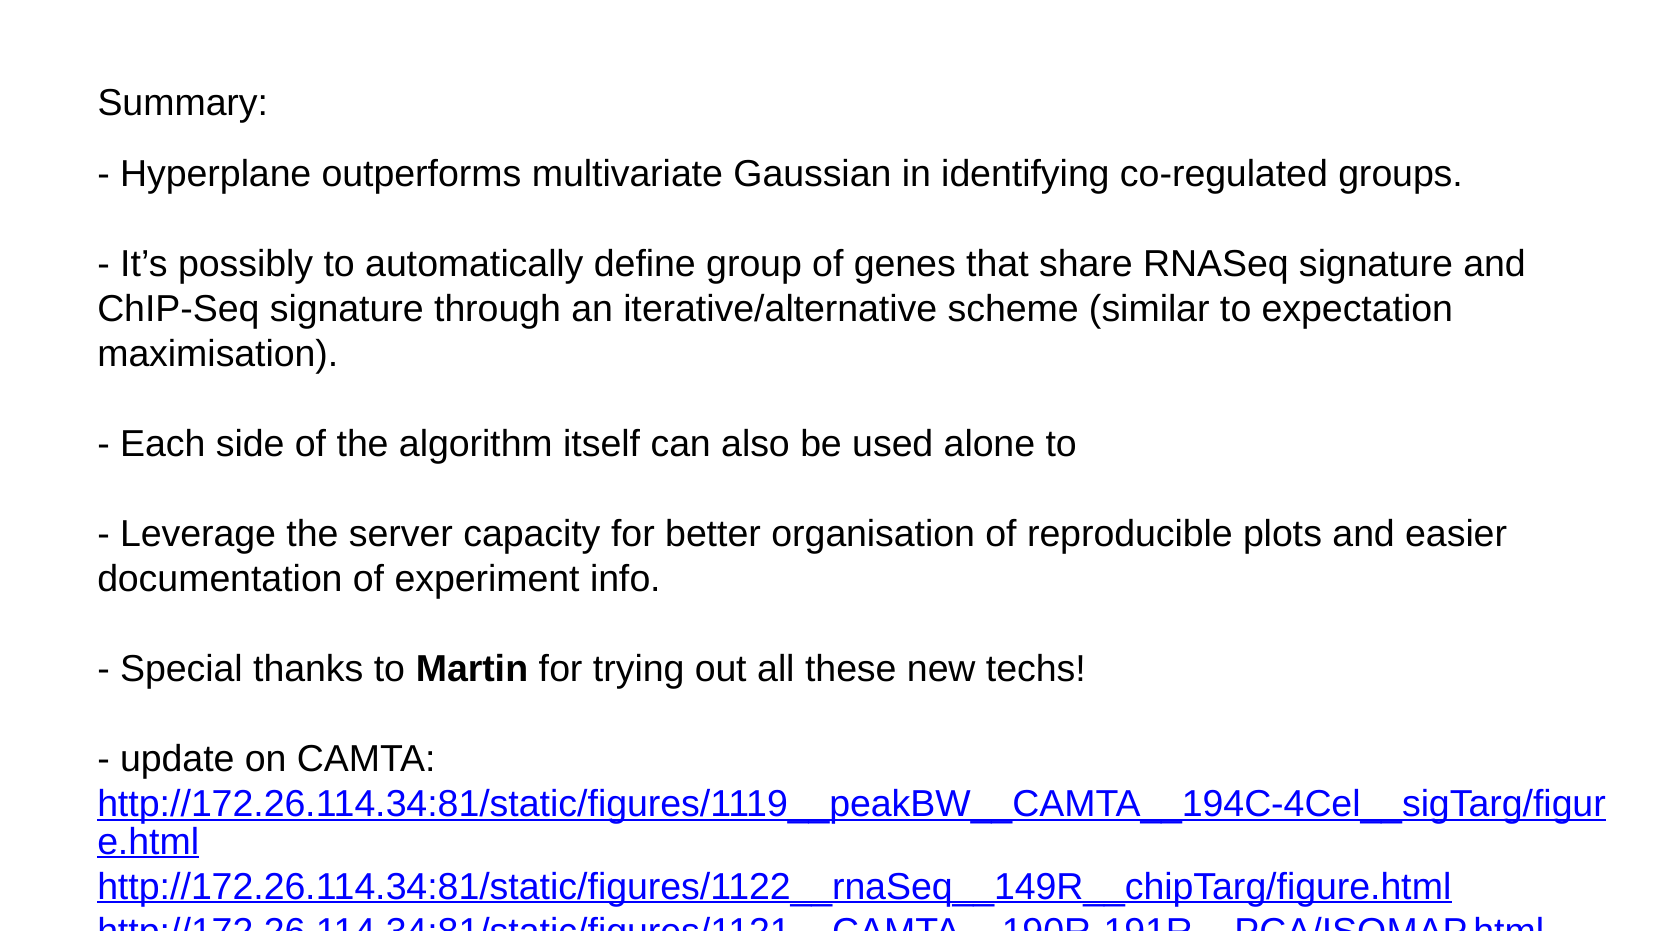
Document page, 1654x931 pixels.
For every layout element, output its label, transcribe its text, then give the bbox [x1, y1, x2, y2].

text_box Summary: [82, 71, 957, 141]
text_box - Hyperplane outperforms multivariate Gaussian in identifying co-regulated groups. - It’s possibly to automatically define group of genes that share RNASeq signature and ChIP-Seq signature through an iterative/alternative scheme (similar to expectation maximisation). - Each side of the algorithm itself can also be used alone to - Leverage the server capacity for better organisation of reproducible plots and easier documentation of experiment info. - Special thanks to Martin for trying out all these new techs! - update on CAMTA: http://172.26.114.34:81/static/figures/1119__peakBW__CAMTA__194C-4Cel__sigTarg/figure.html http://172.26.114.34:81/static/figures/1122__rnaSeq__149R__chipTarg/figure.html http://172.26.114.34:81/static/figures/1121__CAMTA__190R-191R__PCA/ISOMAP.html [82, 141, 1630, 913]
